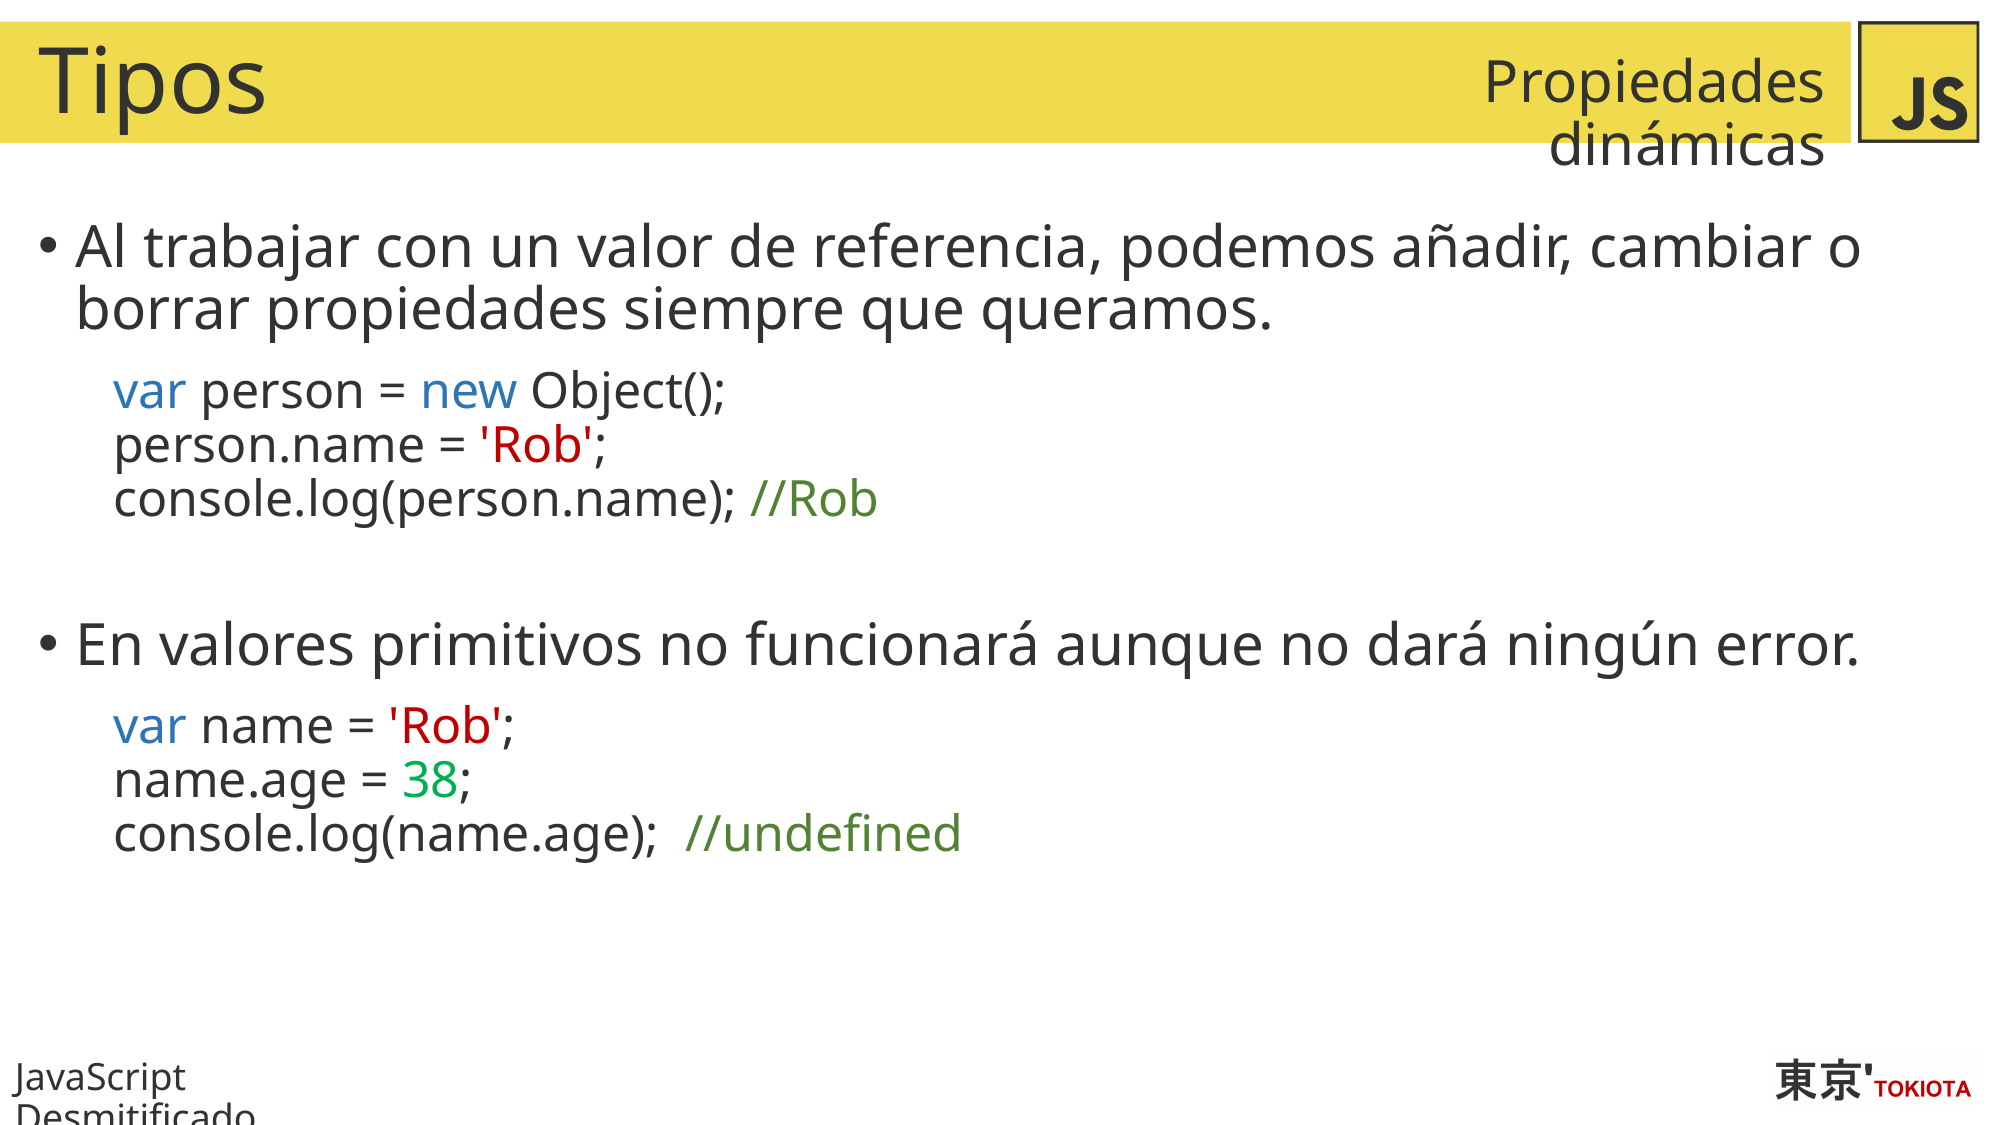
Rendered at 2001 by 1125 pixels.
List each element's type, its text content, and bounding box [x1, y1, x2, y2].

picture [1858, 21, 1980, 143]
title Tipos [23, 27, 1353, 139]
list Propiedades dinámicas [1212, 44, 1841, 139]
picture [1774, 1050, 1979, 1105]
list Al trabajar con un valor de referencia, podemos añadir, cambiar o borrar propiedades siempre que queramos. var person = new Object(); person.name = 'Rob'; console.log(person.name); //Rob En valores primitivos no funcionará aunque no dará ningún error. var name = 'Rob'; name.age = 38; console.log(name.age); //undefined [23, 209, 1979, 1019]
